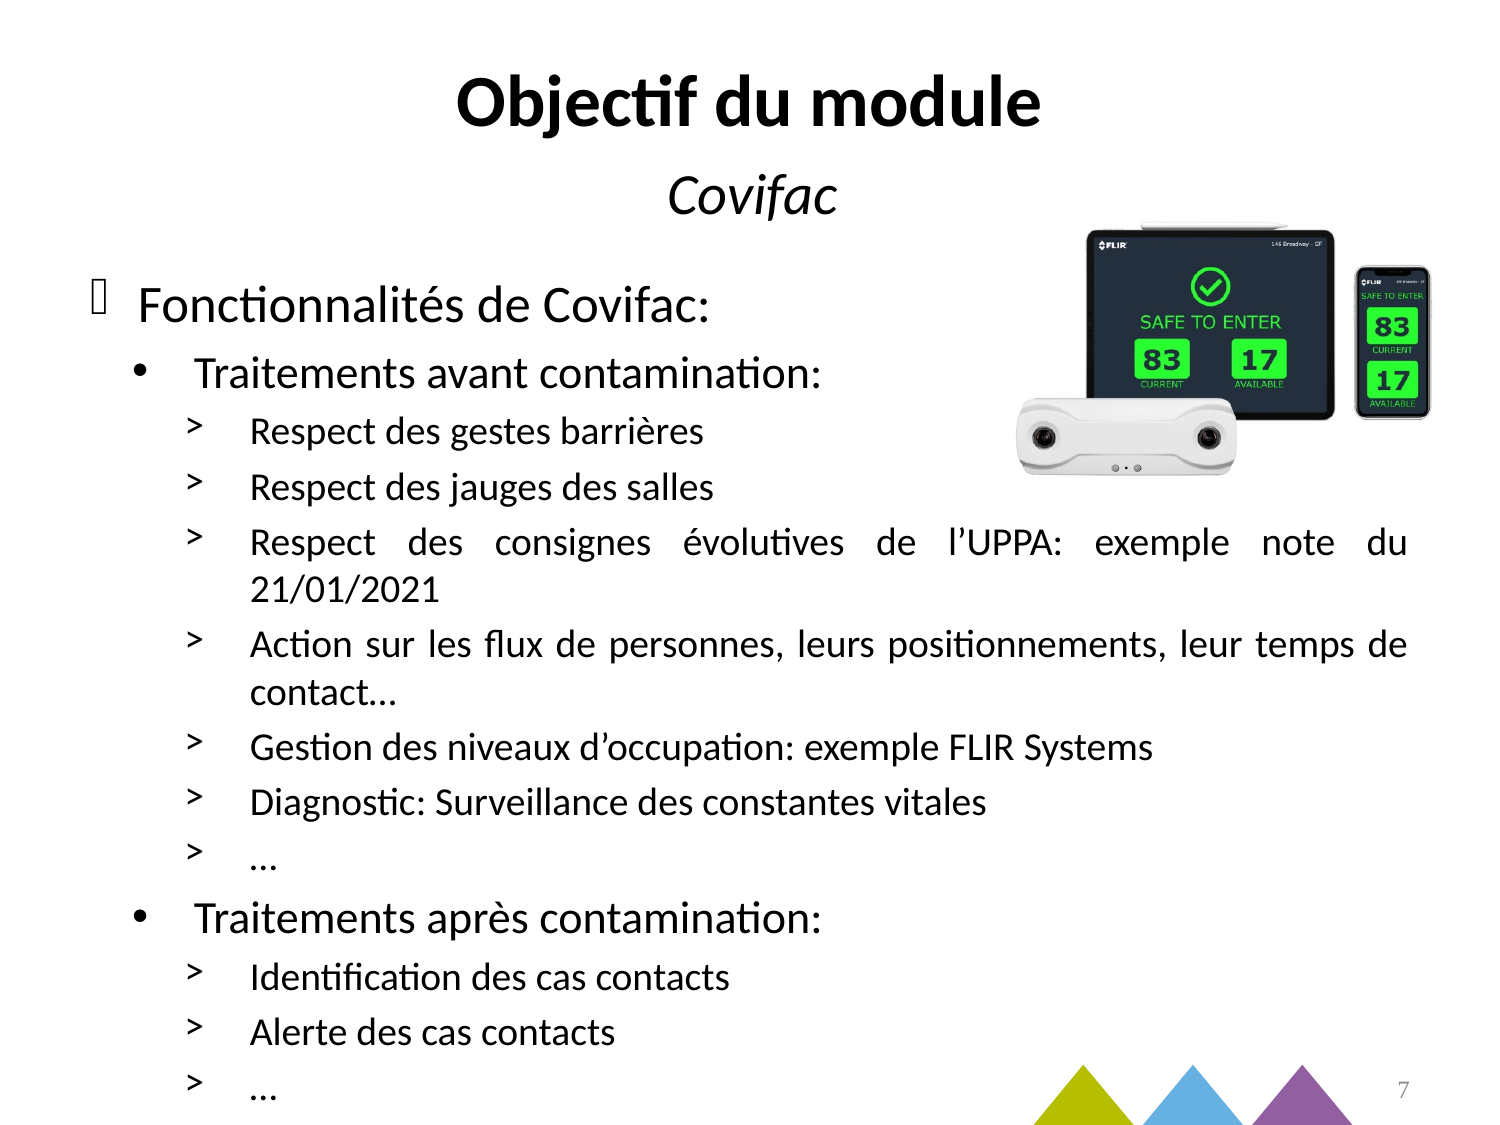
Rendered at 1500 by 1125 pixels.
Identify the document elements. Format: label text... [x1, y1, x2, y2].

list Covifac [77, 149, 1428, 239]
list Fonctionnalités de Covifac: Traitements avant contamination: Respect des gestes barrières Respect des jauges des salles Respect des consignes évolutives de l’UPPA: exemple note du 21/01/2021 Action sur les flux de personnes, leurs positionnements, leur temps de contact… Gestion des niveaux d’occupation: exemple FLIR Systems Diagnostic: Surveillance des constantes vitales … Traitements après contamination: Identification des cas contacts Alerte des cas contacts … [75, 262, 1425, 1119]
slide_number 7 [1352, 1058, 1425, 1119]
picture [950, 211, 1487, 493]
title Objectif du module [75, 45, 1425, 149]
